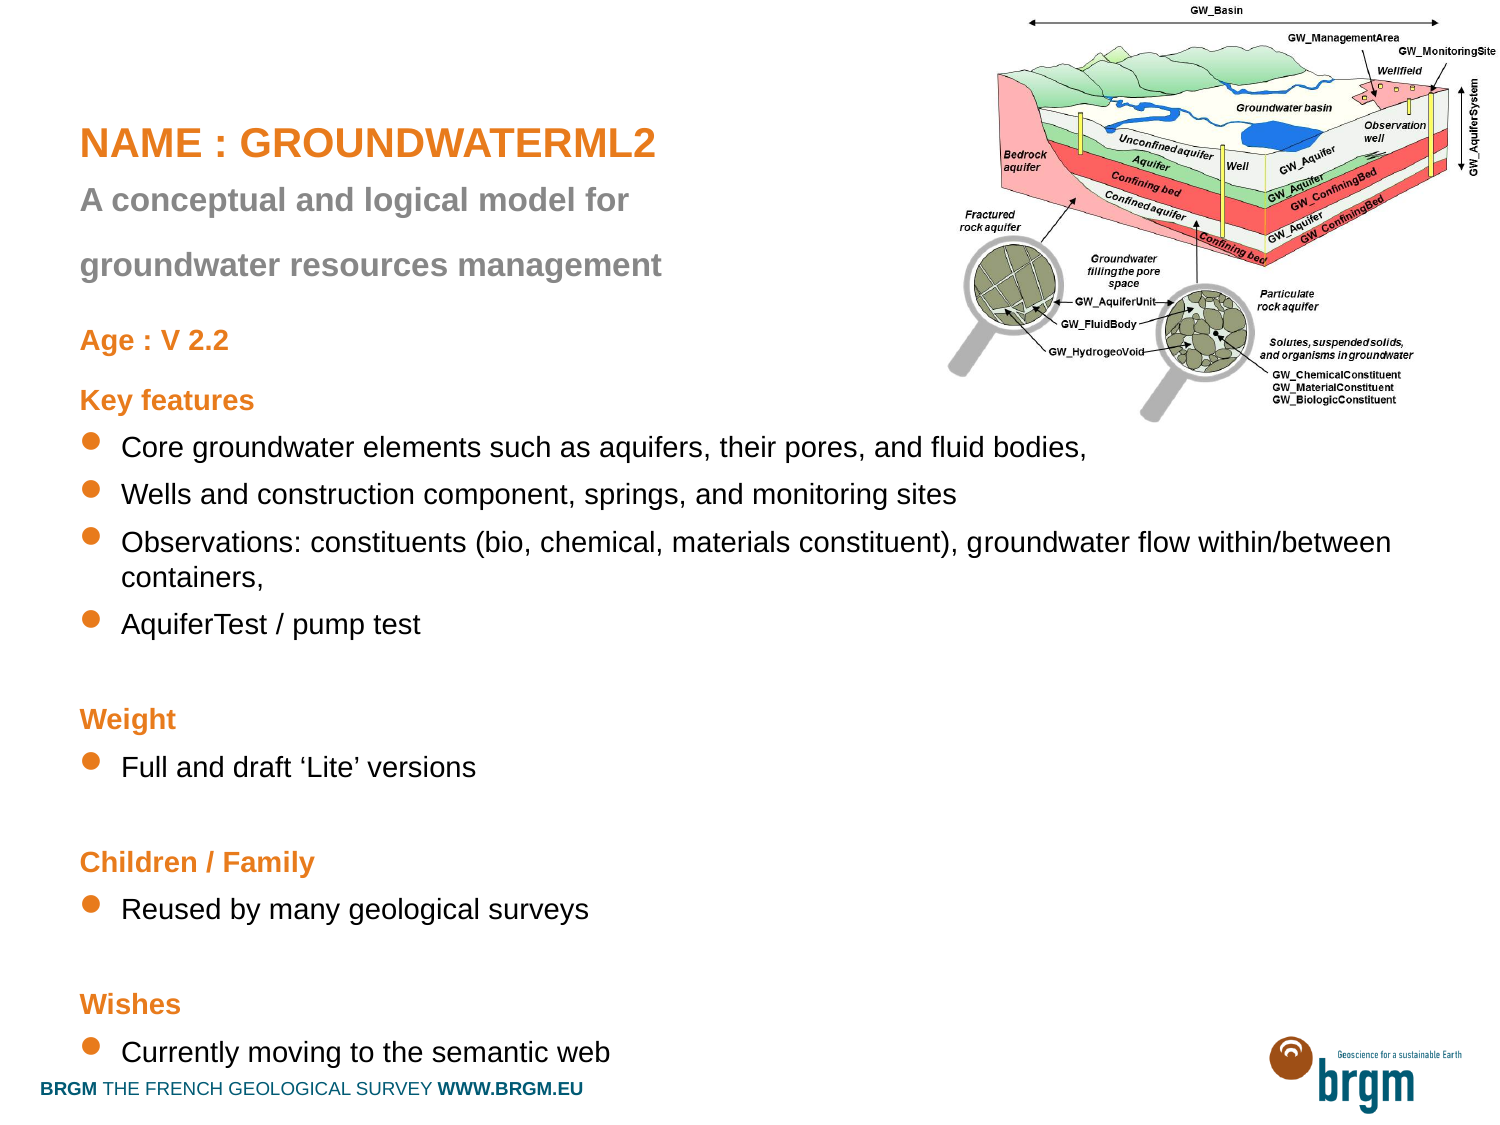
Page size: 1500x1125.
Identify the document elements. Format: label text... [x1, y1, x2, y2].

text_box BRGM THE FRENCH GEOLOGICAL SURVEY WWW.BRGM.EU [25, 1068, 644, 1107]
text_box Name : GroundwATERML2 A conceptual and logical model for groundwater resources management Age : V 2.2 Key features Core groundwater elements such as aquifers, their pores, and fluid bodies, Wells and construction component, springs, and monitoring sites Observations: constituents (bio, chemical, materials constituent), groundwater flow within/between containers, AquiferTest / pump test Weight Full and draft ‘Lite’ versions Children / Family Reused by many geological surveys Wishes Currently moving to the semantic web [64, 108, 1500, 1123]
picture [1269, 1036, 1467, 1114]
picture [1366, 1077, 1371, 1095]
picture [947, 0, 1500, 425]
